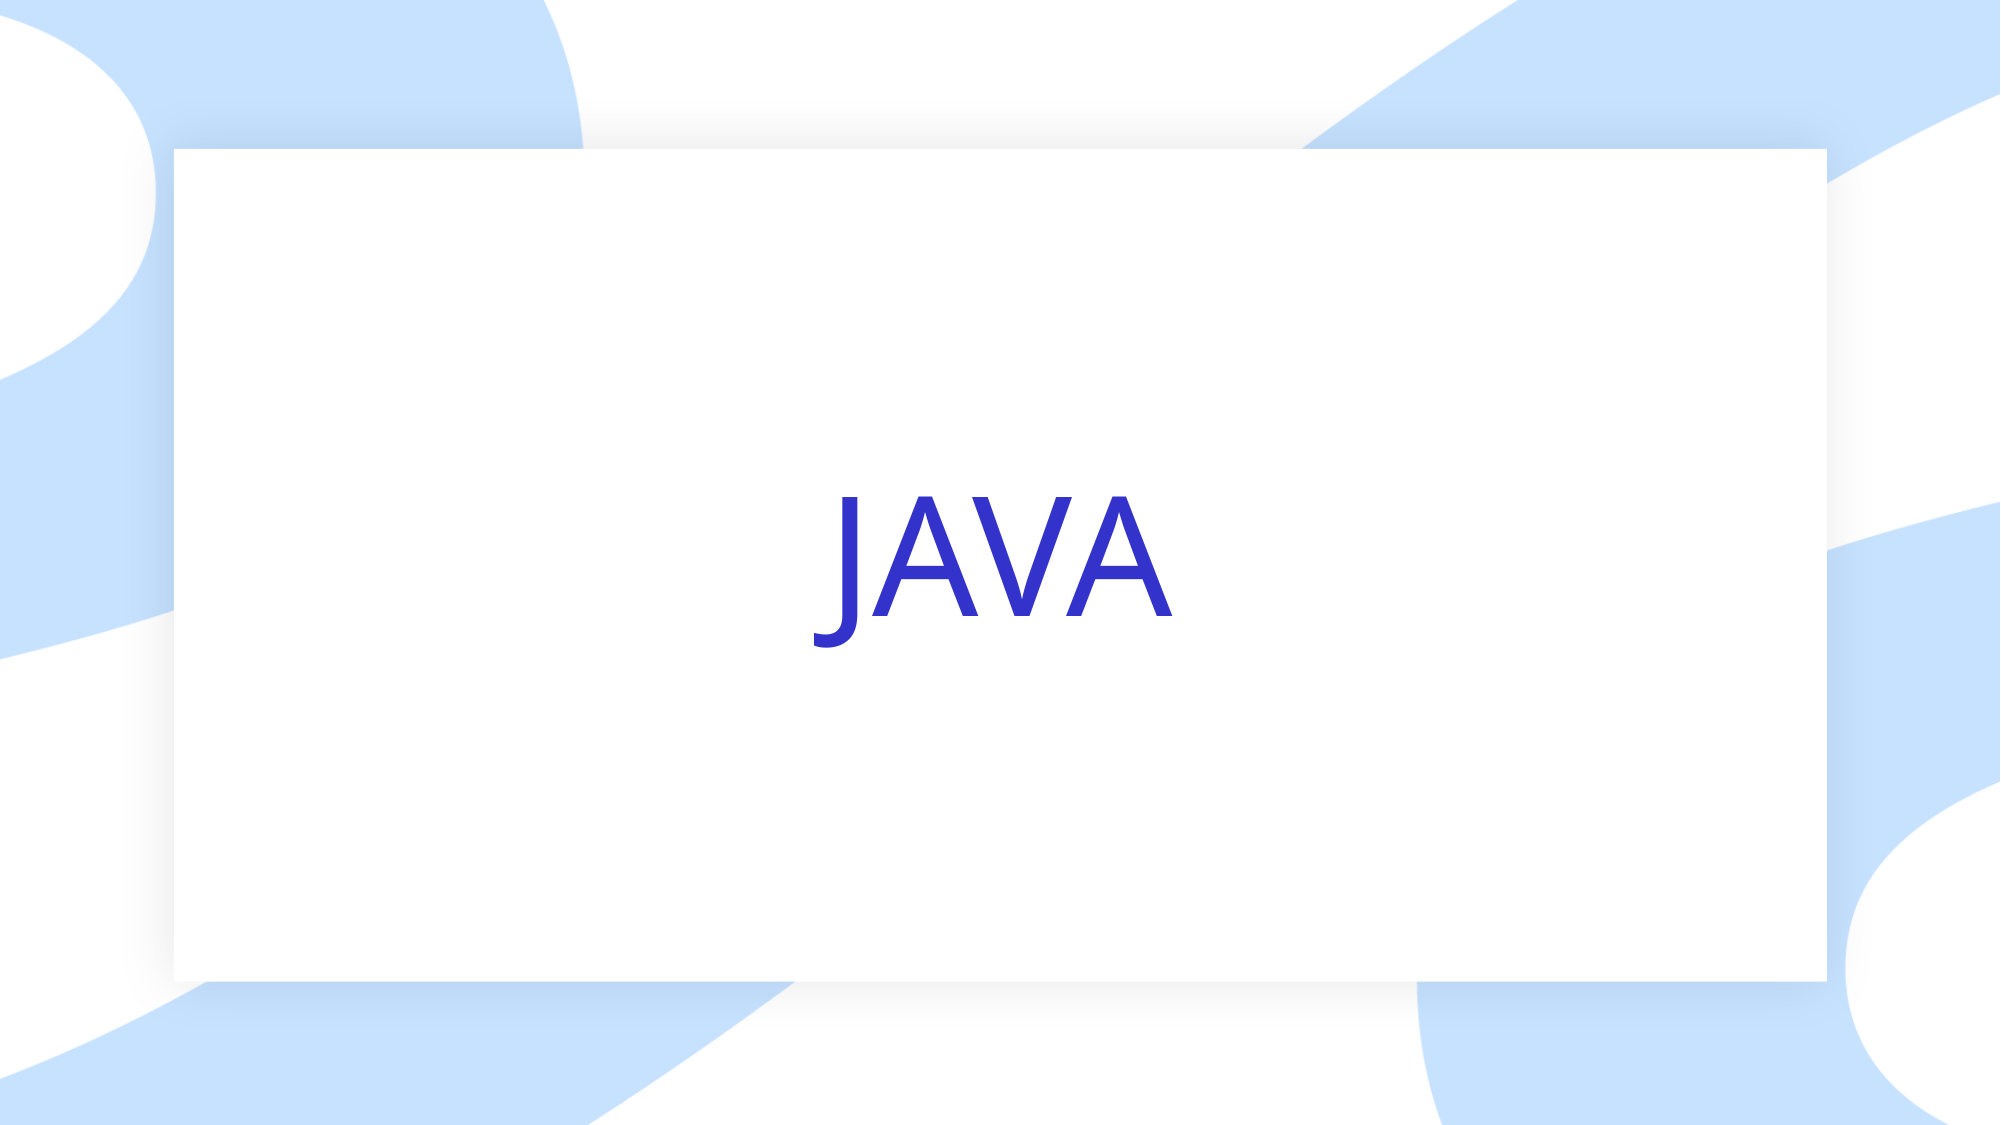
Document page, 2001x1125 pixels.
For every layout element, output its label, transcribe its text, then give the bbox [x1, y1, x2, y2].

title JAVA [198, 483, 1802, 642]
text_box [173, 148, 1828, 983]
